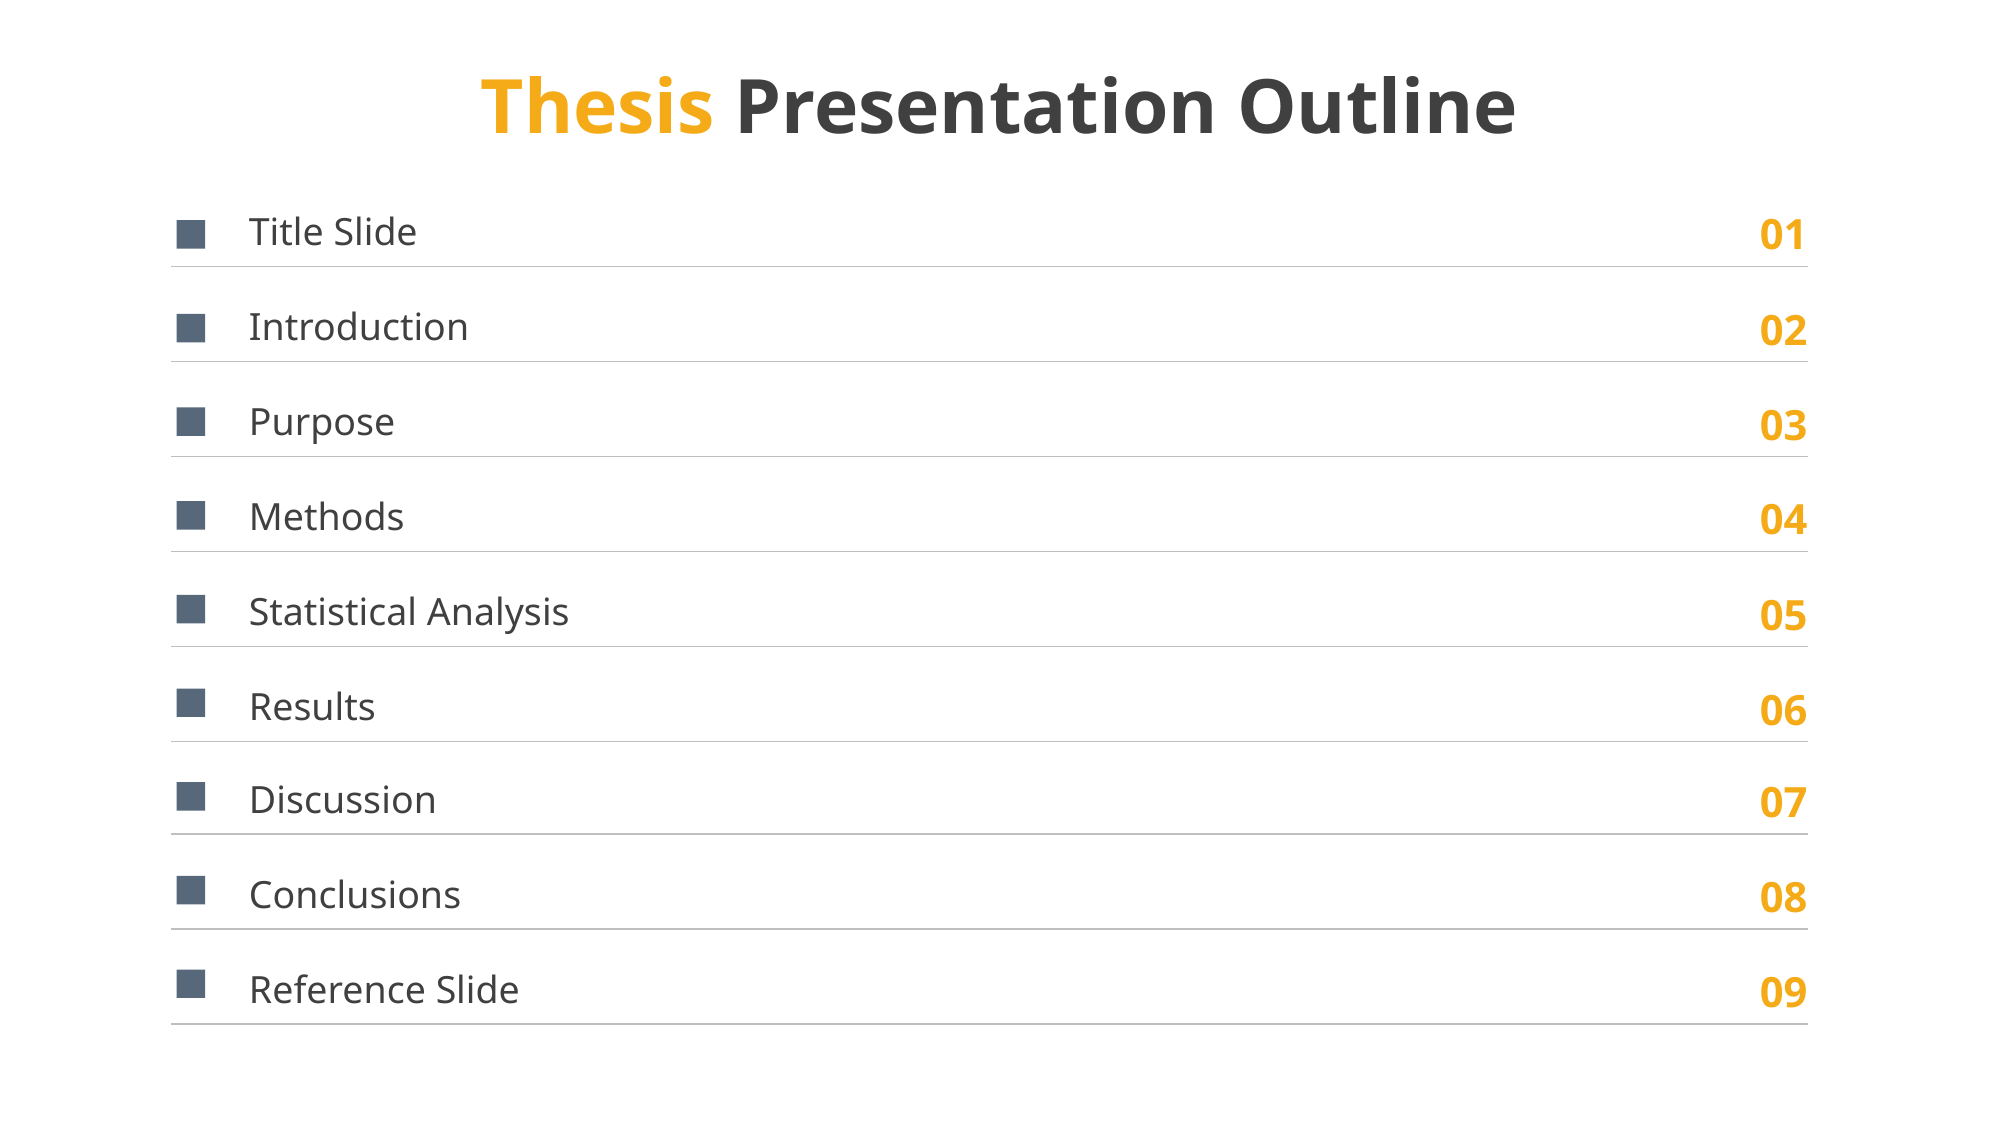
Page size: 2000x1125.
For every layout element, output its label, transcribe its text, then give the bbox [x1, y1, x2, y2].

text_box Results [234, 676, 1485, 736]
text_box [175, 499, 207, 532]
text_box [175, 780, 207, 813]
text_box Reference Slide [234, 958, 1485, 1019]
text_box 06 [1739, 676, 1829, 741]
text_box Statistical Analysis [234, 580, 1485, 641]
text_box 08 [1739, 863, 1829, 929]
text_box 09 [1739, 958, 1829, 1024]
text_box [175, 312, 207, 344]
text_box Conclusions [234, 863, 1485, 924]
text_box [175, 686, 207, 719]
text_box Introduction [234, 295, 1485, 356]
text_box 05 [1739, 581, 1829, 646]
text_box Methods [234, 485, 1485, 546]
text_box [175, 967, 207, 1000]
text_box [175, 593, 207, 625]
text_box Discussion [234, 768, 1485, 829]
text_box 07 [1739, 768, 1829, 834]
text_box [175, 405, 207, 438]
title Thesis Presentation Outline [99, 45, 1900, 162]
text_box 03 [1739, 391, 1829, 456]
text_box [175, 874, 207, 906]
text_box Purpose [234, 391, 1485, 451]
text_box [175, 218, 207, 251]
text_box 02 [1739, 296, 1829, 361]
text_box Title Slide [234, 200, 1485, 261]
text_box 04 [1739, 486, 1829, 551]
text_box 01 [1739, 201, 1829, 266]
